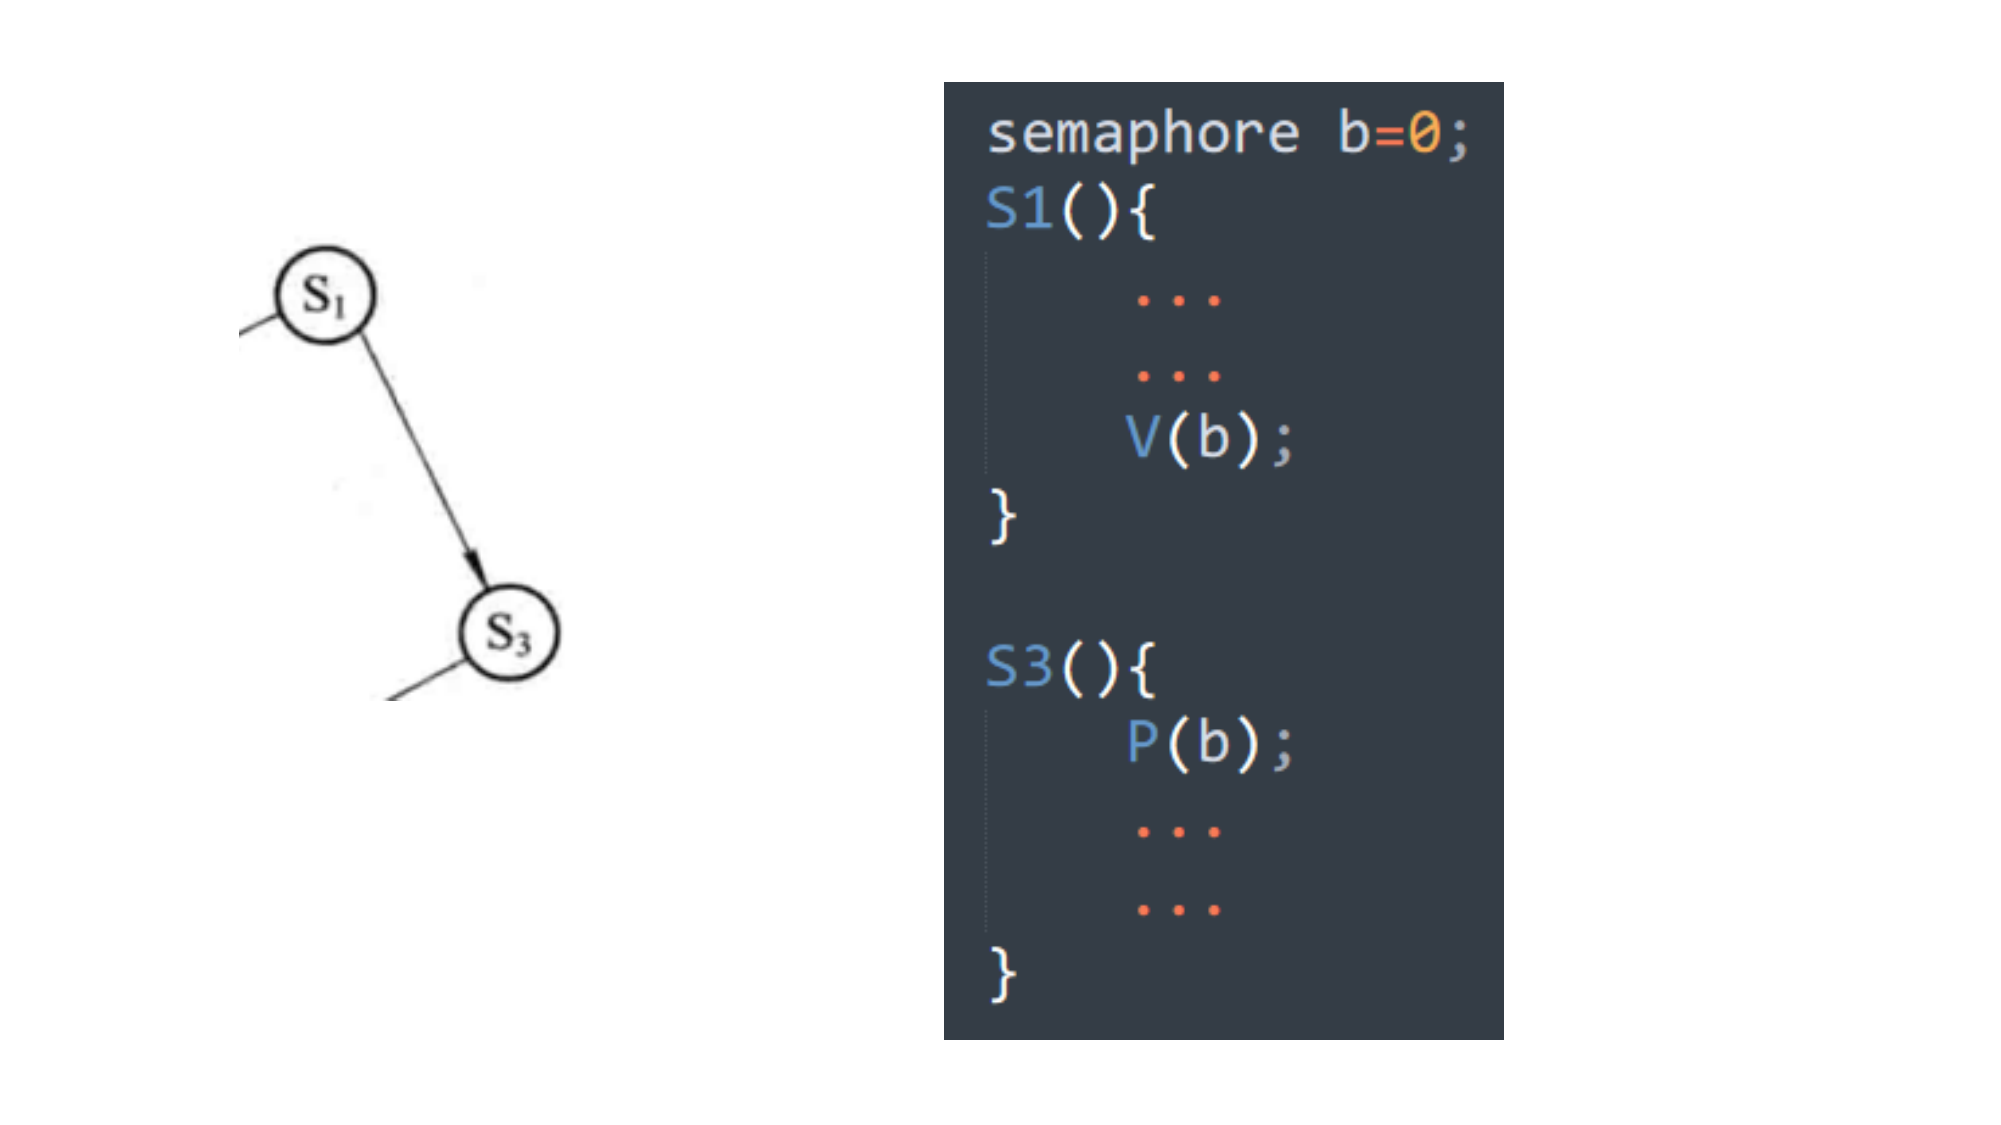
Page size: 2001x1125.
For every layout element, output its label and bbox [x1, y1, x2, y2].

picture [944, 82, 1504, 1040]
list [239, 223, 610, 701]
